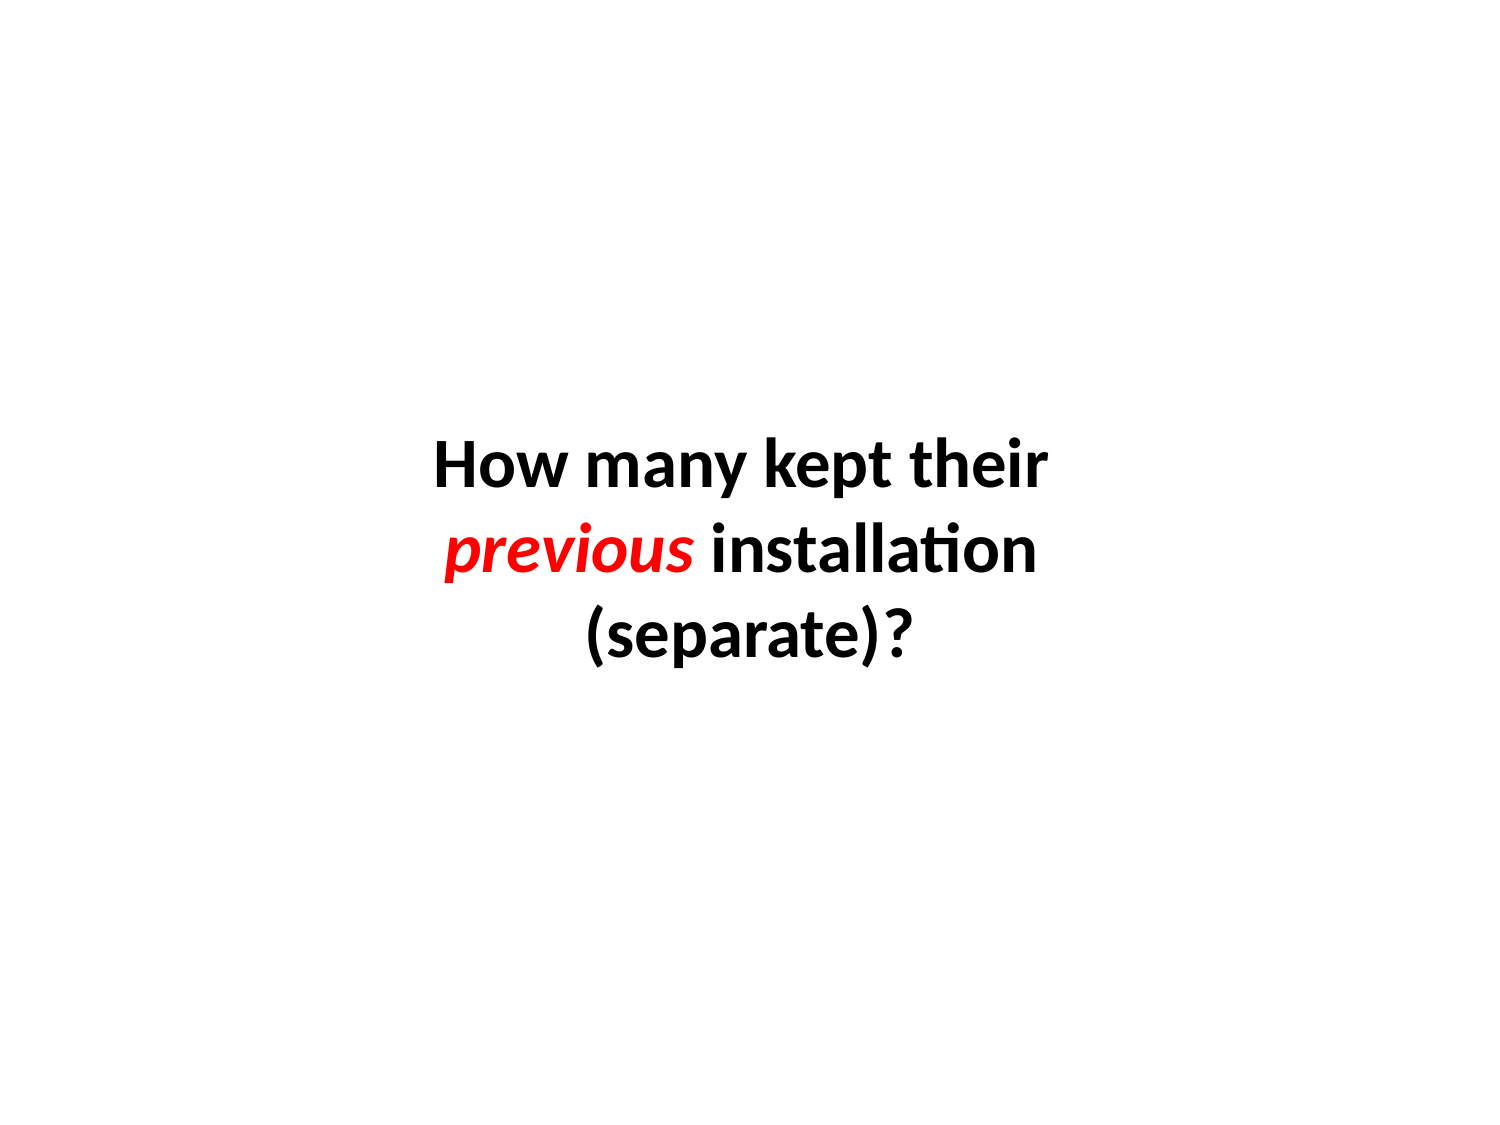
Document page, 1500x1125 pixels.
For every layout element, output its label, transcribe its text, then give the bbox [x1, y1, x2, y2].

title How many kept their previous installation (separate)? [74, 408, 1426, 680]
